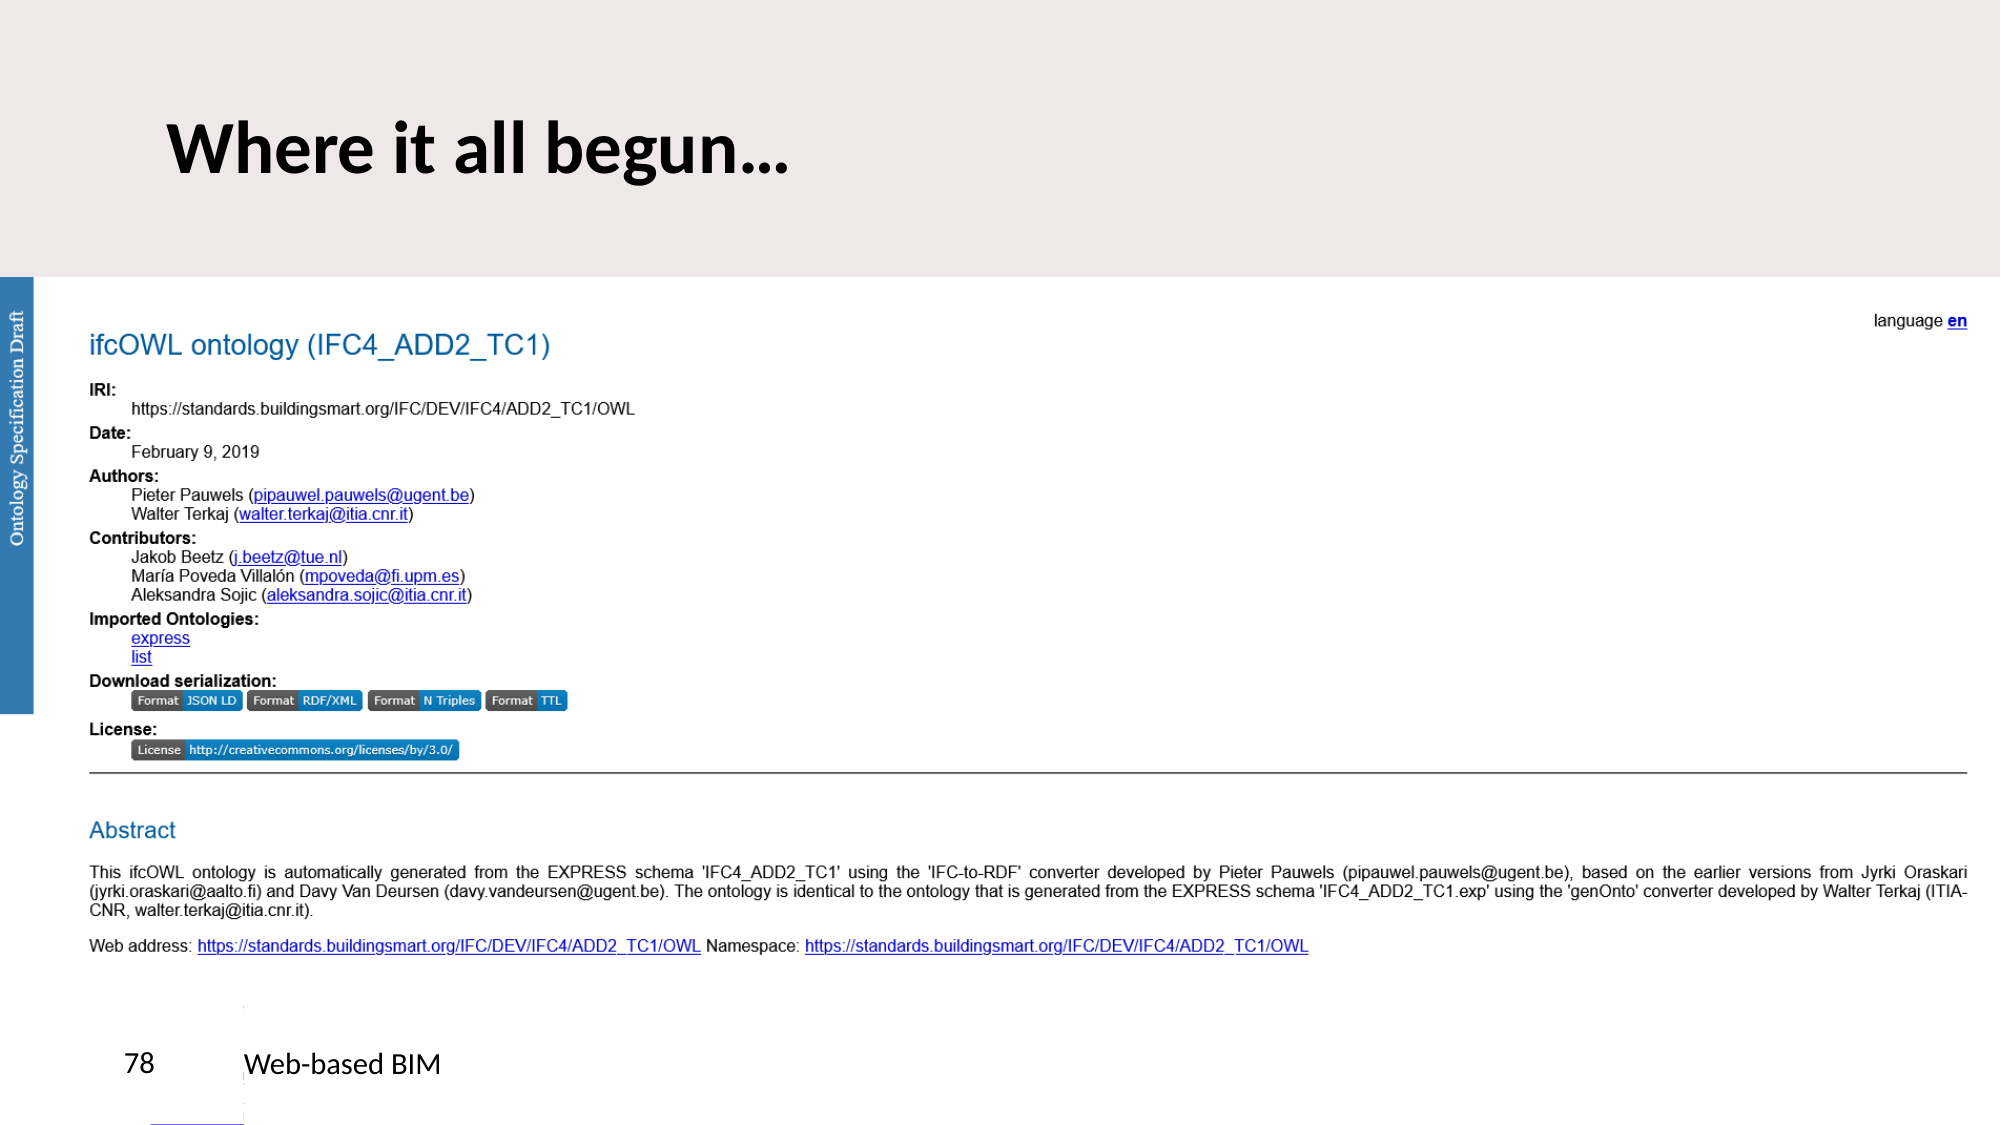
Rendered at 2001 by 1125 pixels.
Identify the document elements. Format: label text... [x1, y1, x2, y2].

title Where it all begun… [165, 113, 1819, 232]
picture [0, 277, 2000, 1125]
